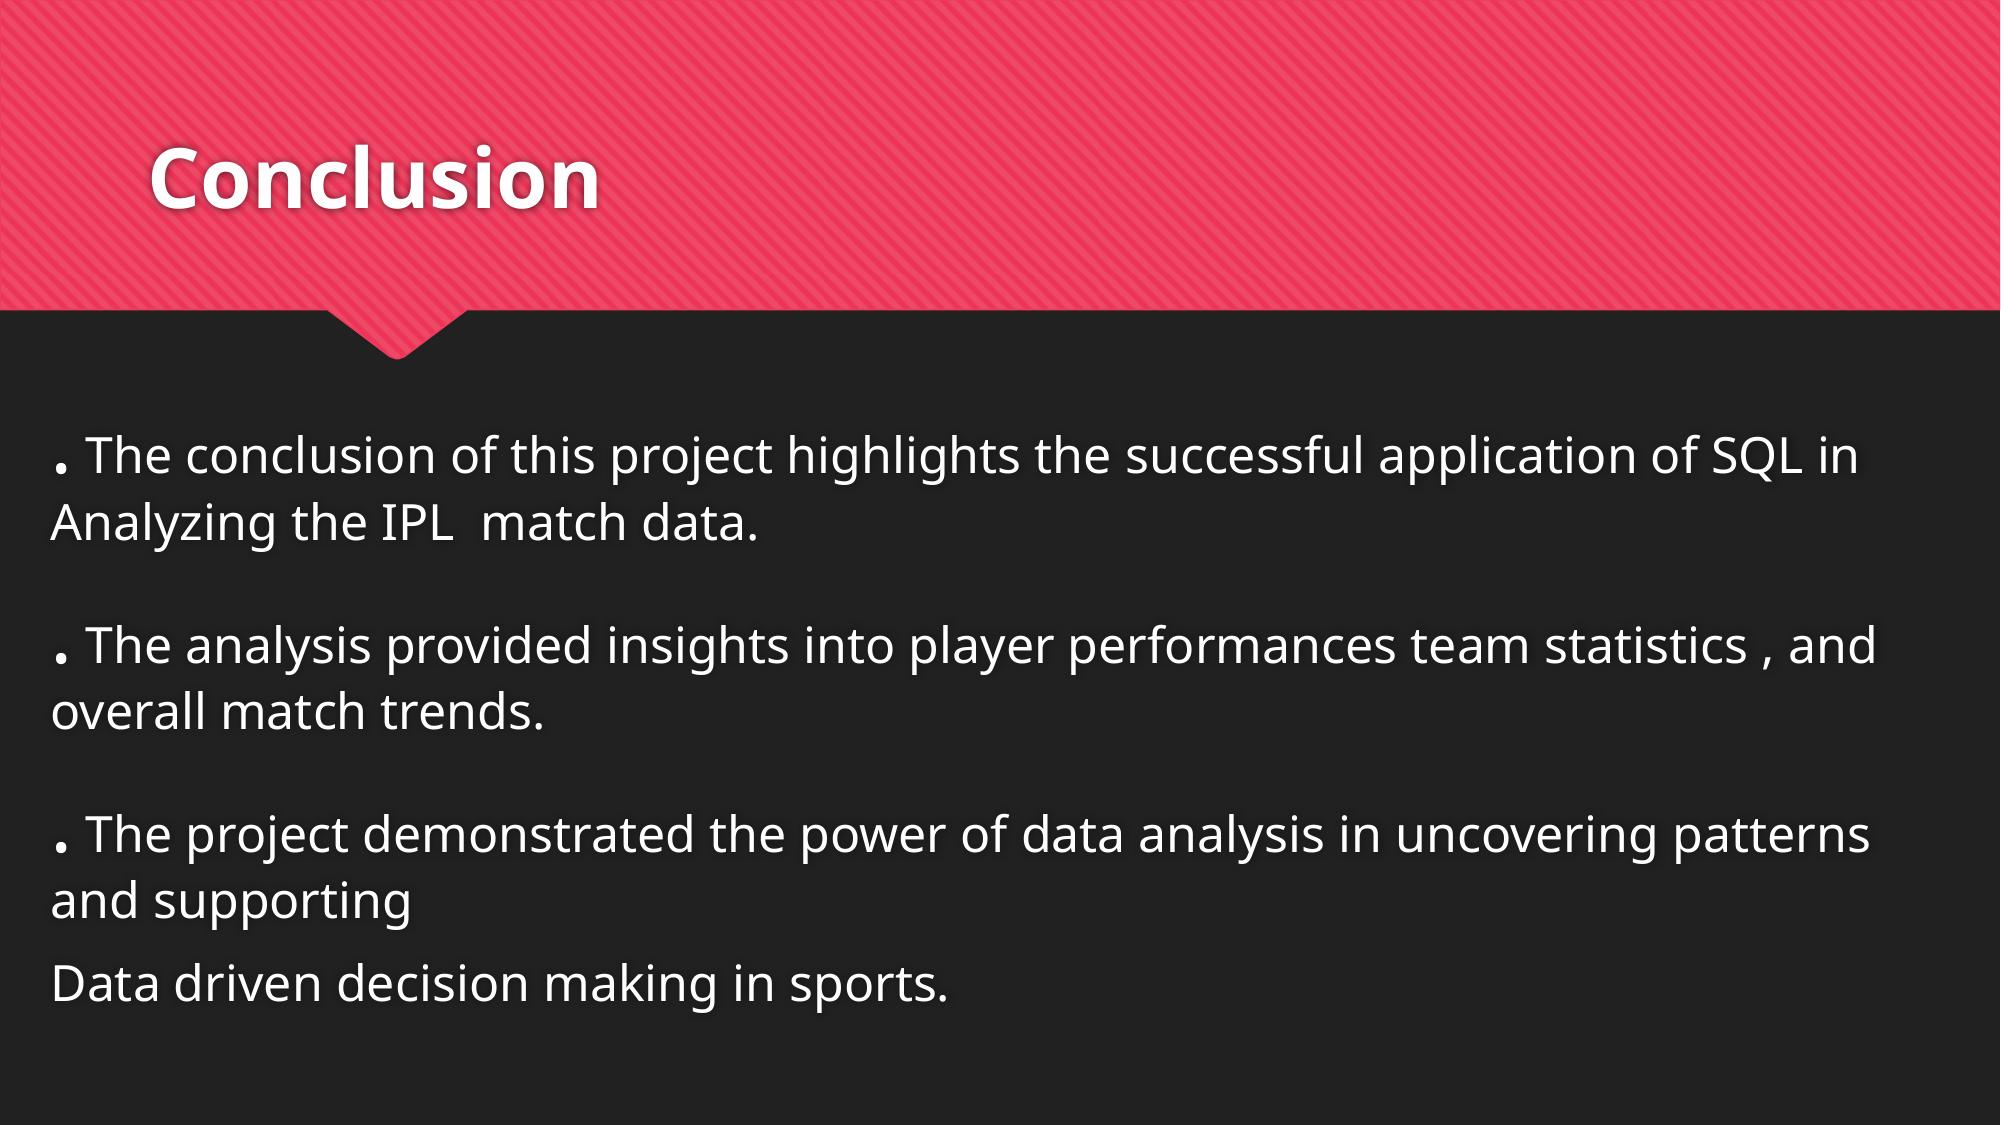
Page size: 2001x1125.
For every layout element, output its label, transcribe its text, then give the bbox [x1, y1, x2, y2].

title Conclusion [132, 73, 1868, 233]
list . The conclusion of this project highlights the successful application of SQL in Analyzing the IPL match data. . The analysis provided insights into player performances team statistics , and overall match trends. . The project demonstrated the power of data analysis in uncovering patterns and supporting Data driven decision making in sports. [35, 364, 1961, 1038]
